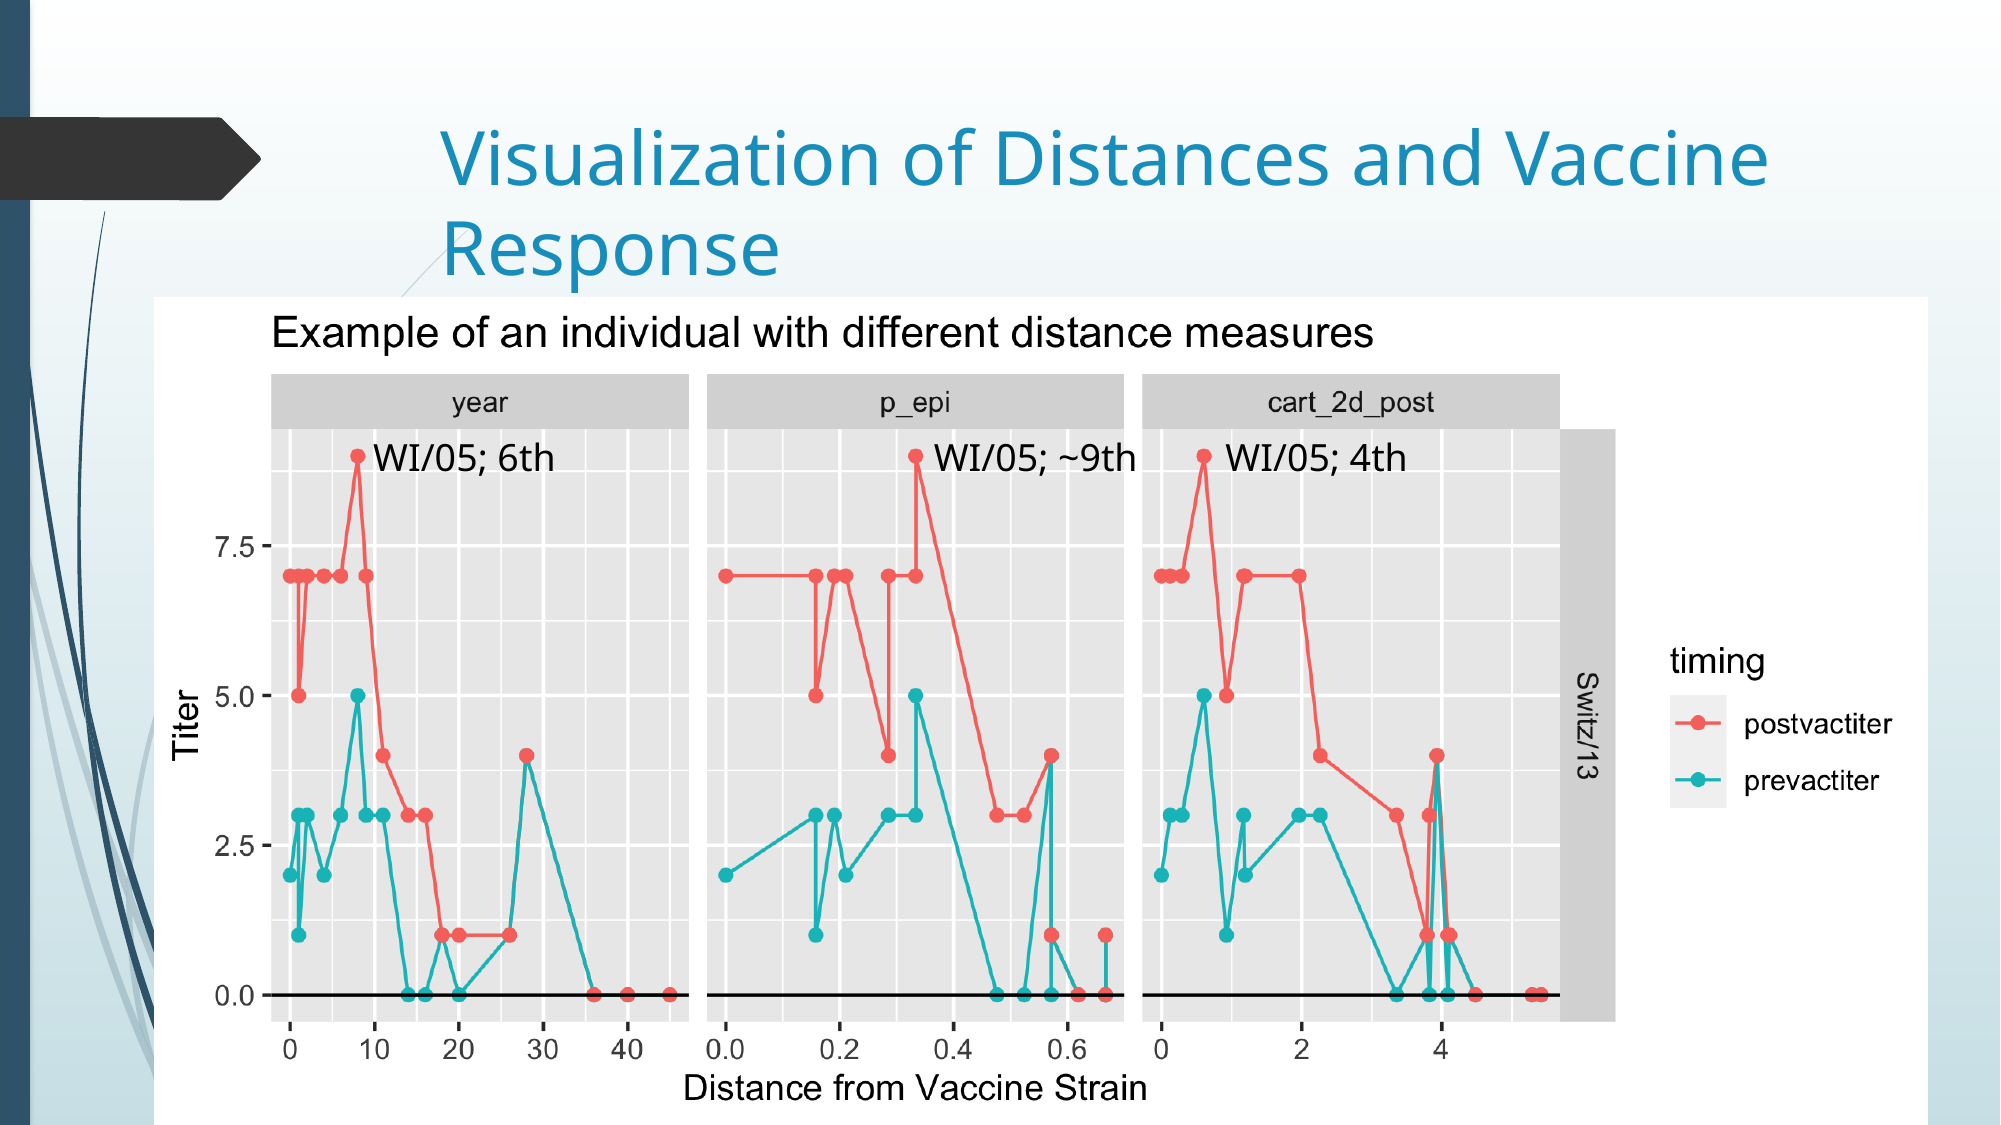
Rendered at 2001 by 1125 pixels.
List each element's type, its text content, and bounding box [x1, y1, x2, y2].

title Visualization of Distances and Vaccine Response [425, 102, 1888, 294]
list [154, 297, 1928, 1125]
